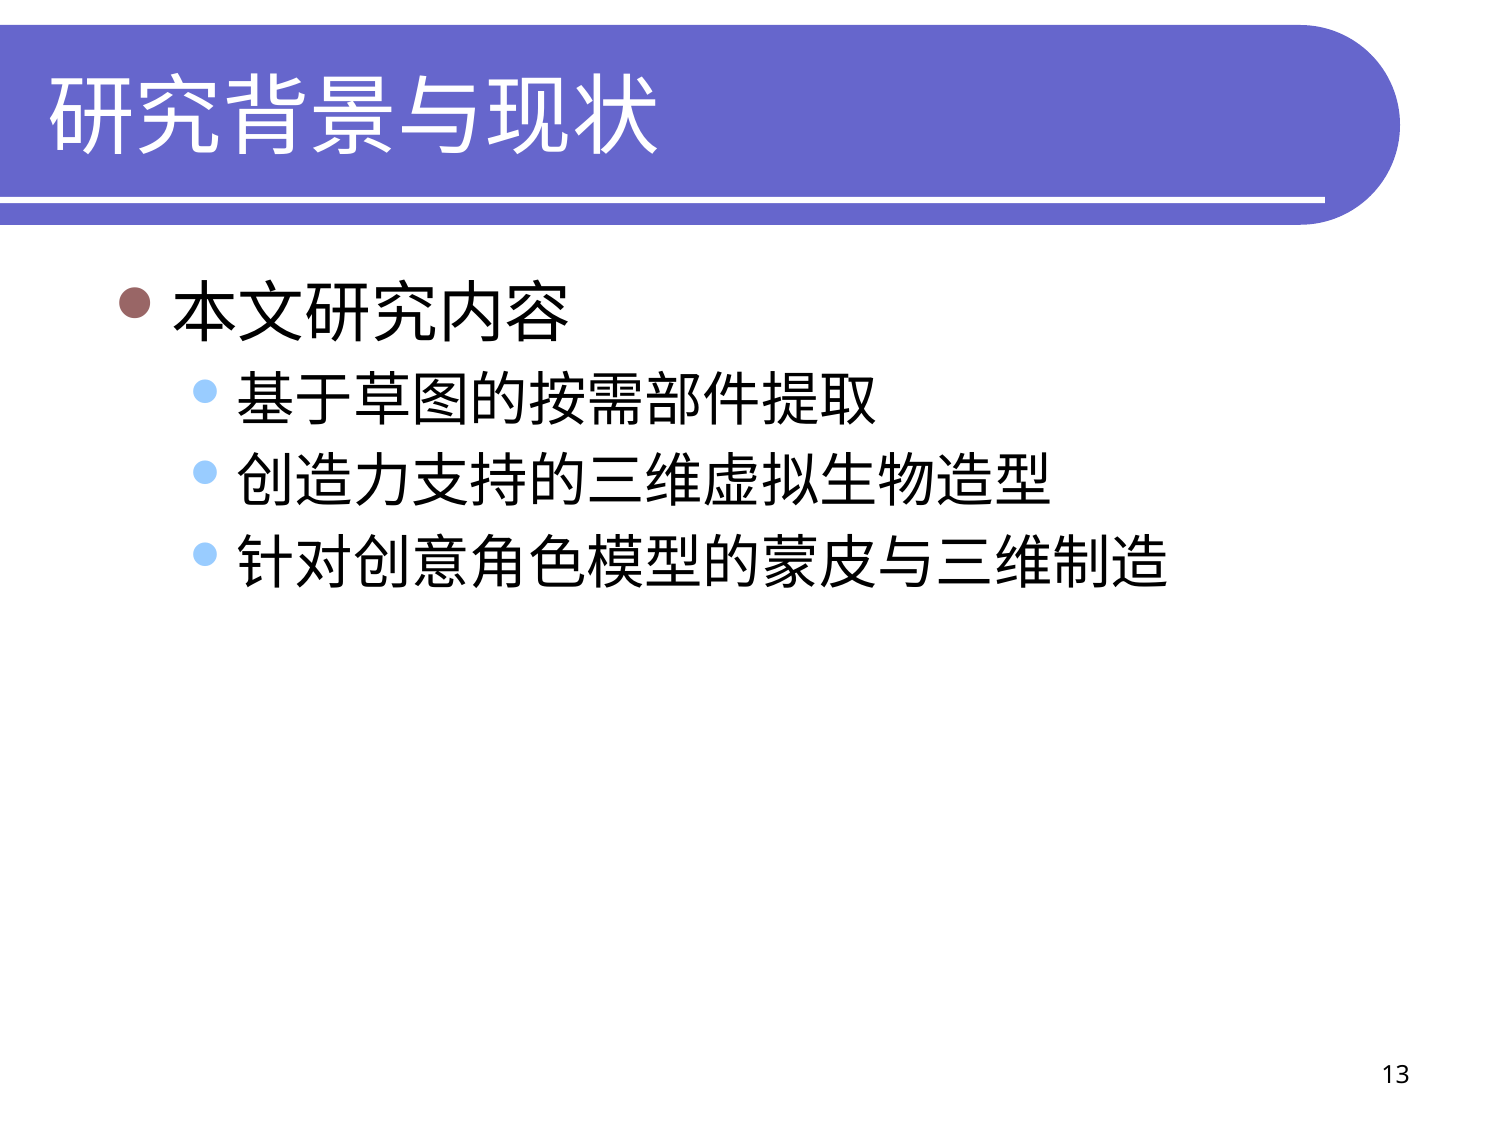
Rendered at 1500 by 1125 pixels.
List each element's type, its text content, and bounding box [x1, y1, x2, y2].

title 研究背景与现状 [32, 37, 1347, 188]
slide_number 13 [1074, 1025, 1425, 1100]
list 本文研究内容 基于草图的按需部件提取 创造力支持的三维虚拟生物造型 针对创意角色模型的蒙皮与三维制造 [99, 262, 1400, 1038]
